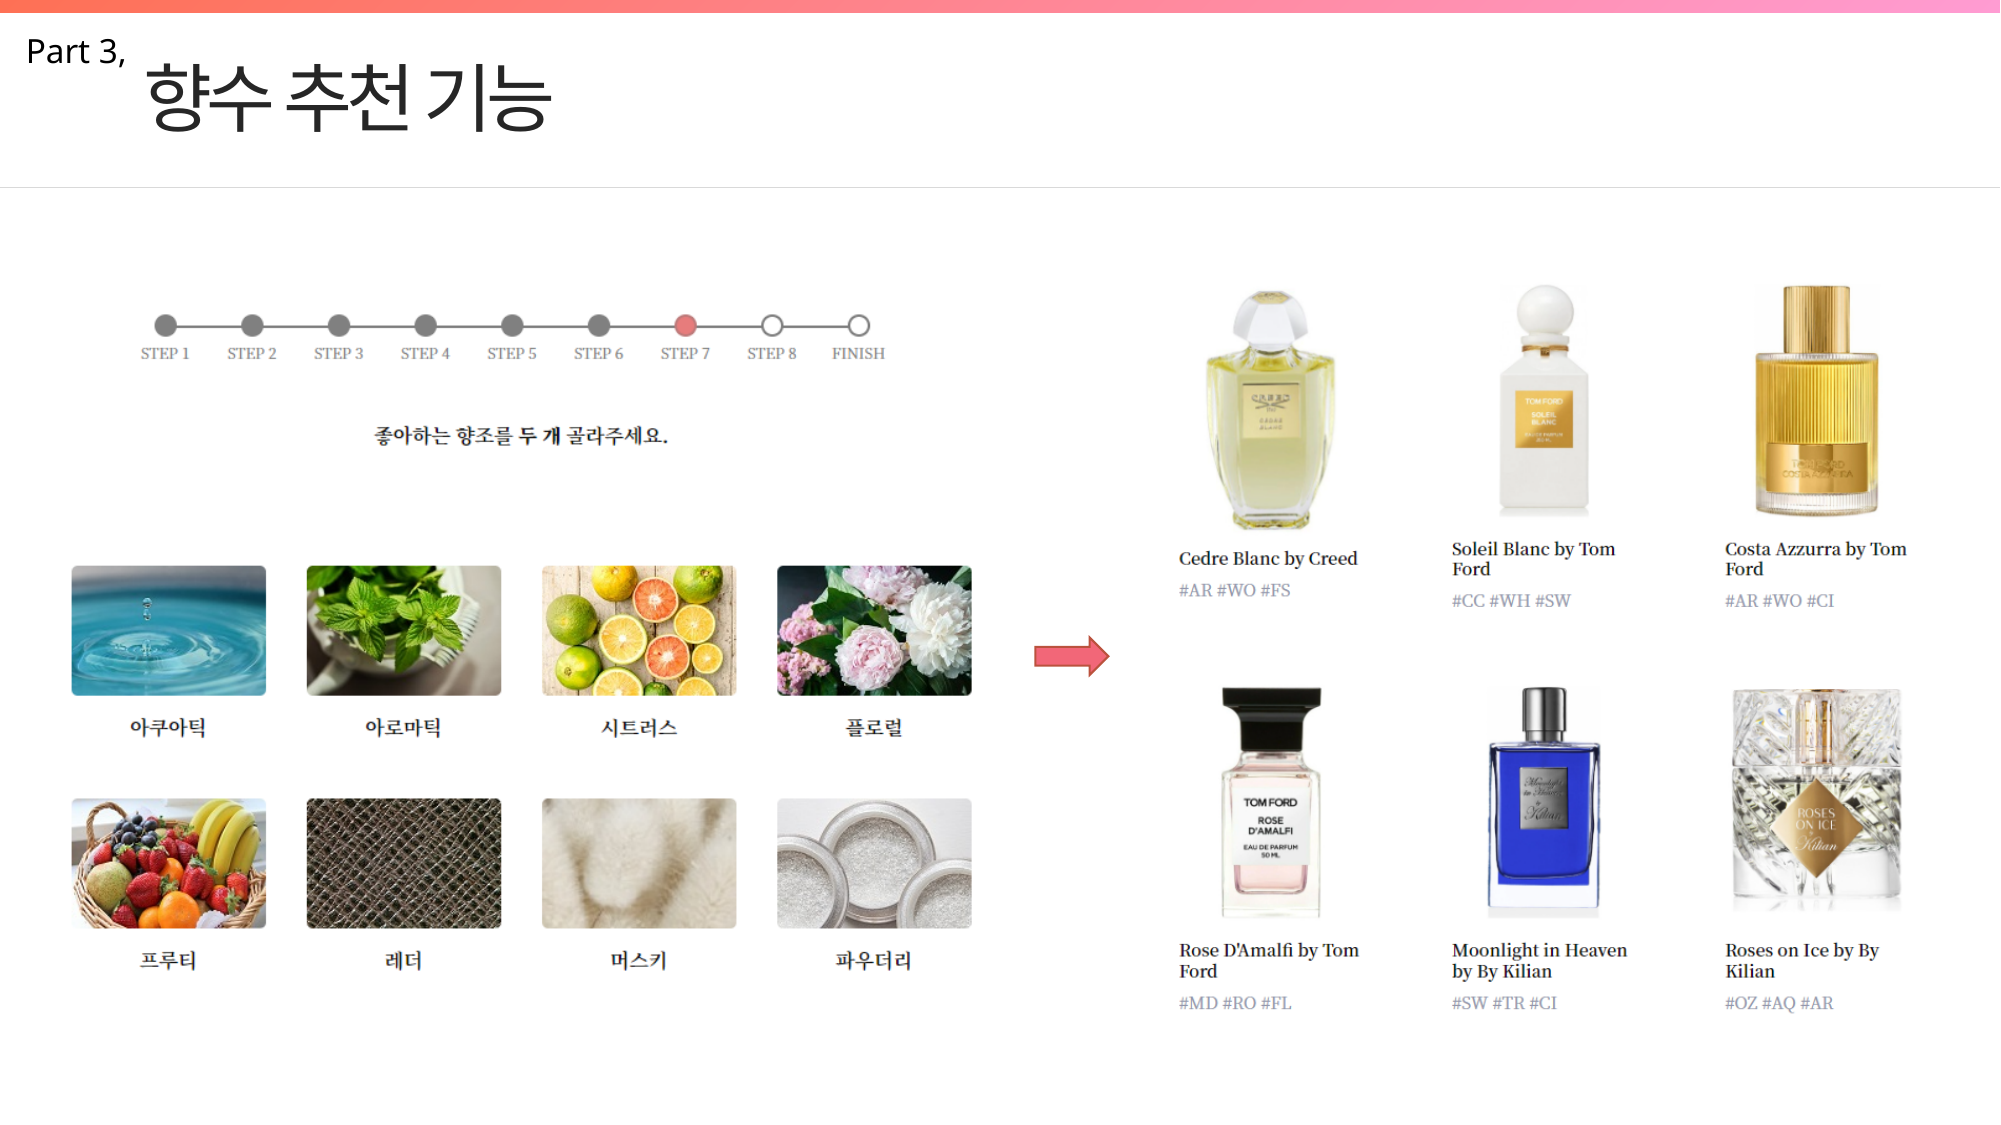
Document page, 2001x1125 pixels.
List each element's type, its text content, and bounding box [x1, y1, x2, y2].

text_box [1034, 635, 1110, 678]
picture [47, 291, 999, 988]
text_box [0, 0, 2000, 13]
picture [1151, 270, 1932, 1025]
text_box Part 3, [10, 22, 151, 78]
text_box 향수 추천 기능 [128, 44, 571, 150]
